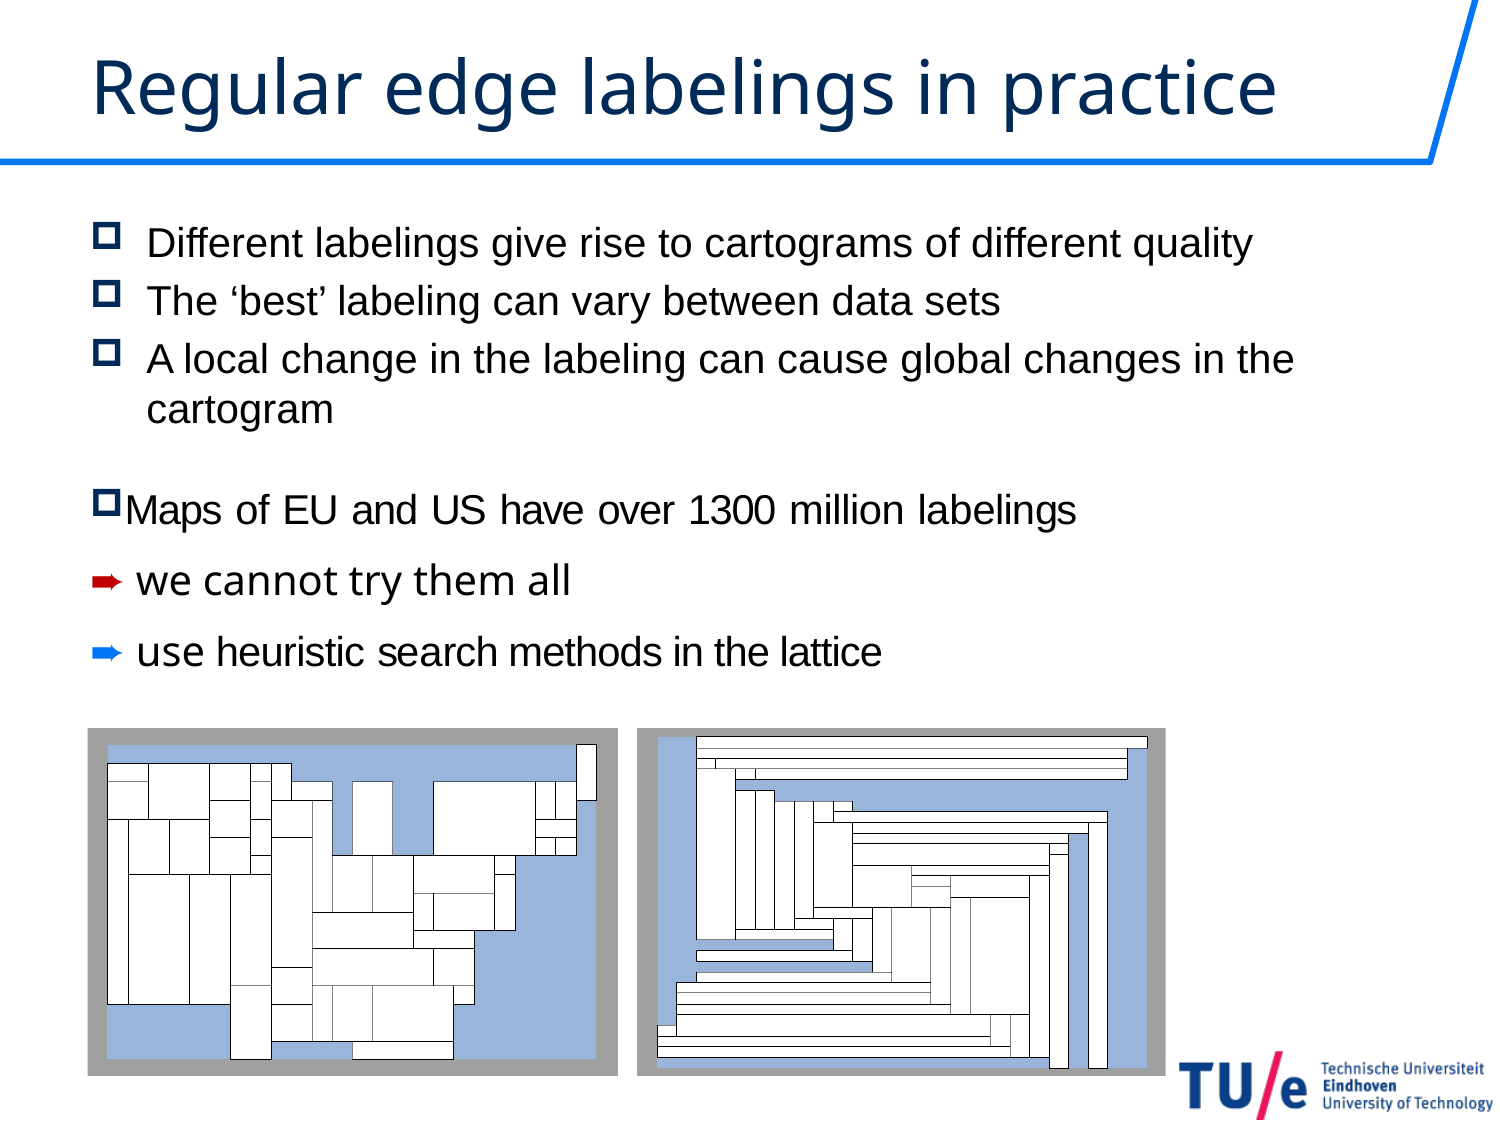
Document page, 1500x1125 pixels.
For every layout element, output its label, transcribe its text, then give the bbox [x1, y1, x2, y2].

title Regular edge labelings in practice [74, 30, 1468, 138]
picture [87, 727, 1167, 1076]
picture [1179, 1051, 1493, 1120]
list Different labelings give rise to cartograms of different quality The ‘best’ labeling can vary between data sets A local change in the labeling can cause global changes in the cartogram Maps of EU and US have over 1300 million labelings ➨ we cannot try them all ➨ use heuristic search methods in the lattice [74, 207, 1414, 1036]
